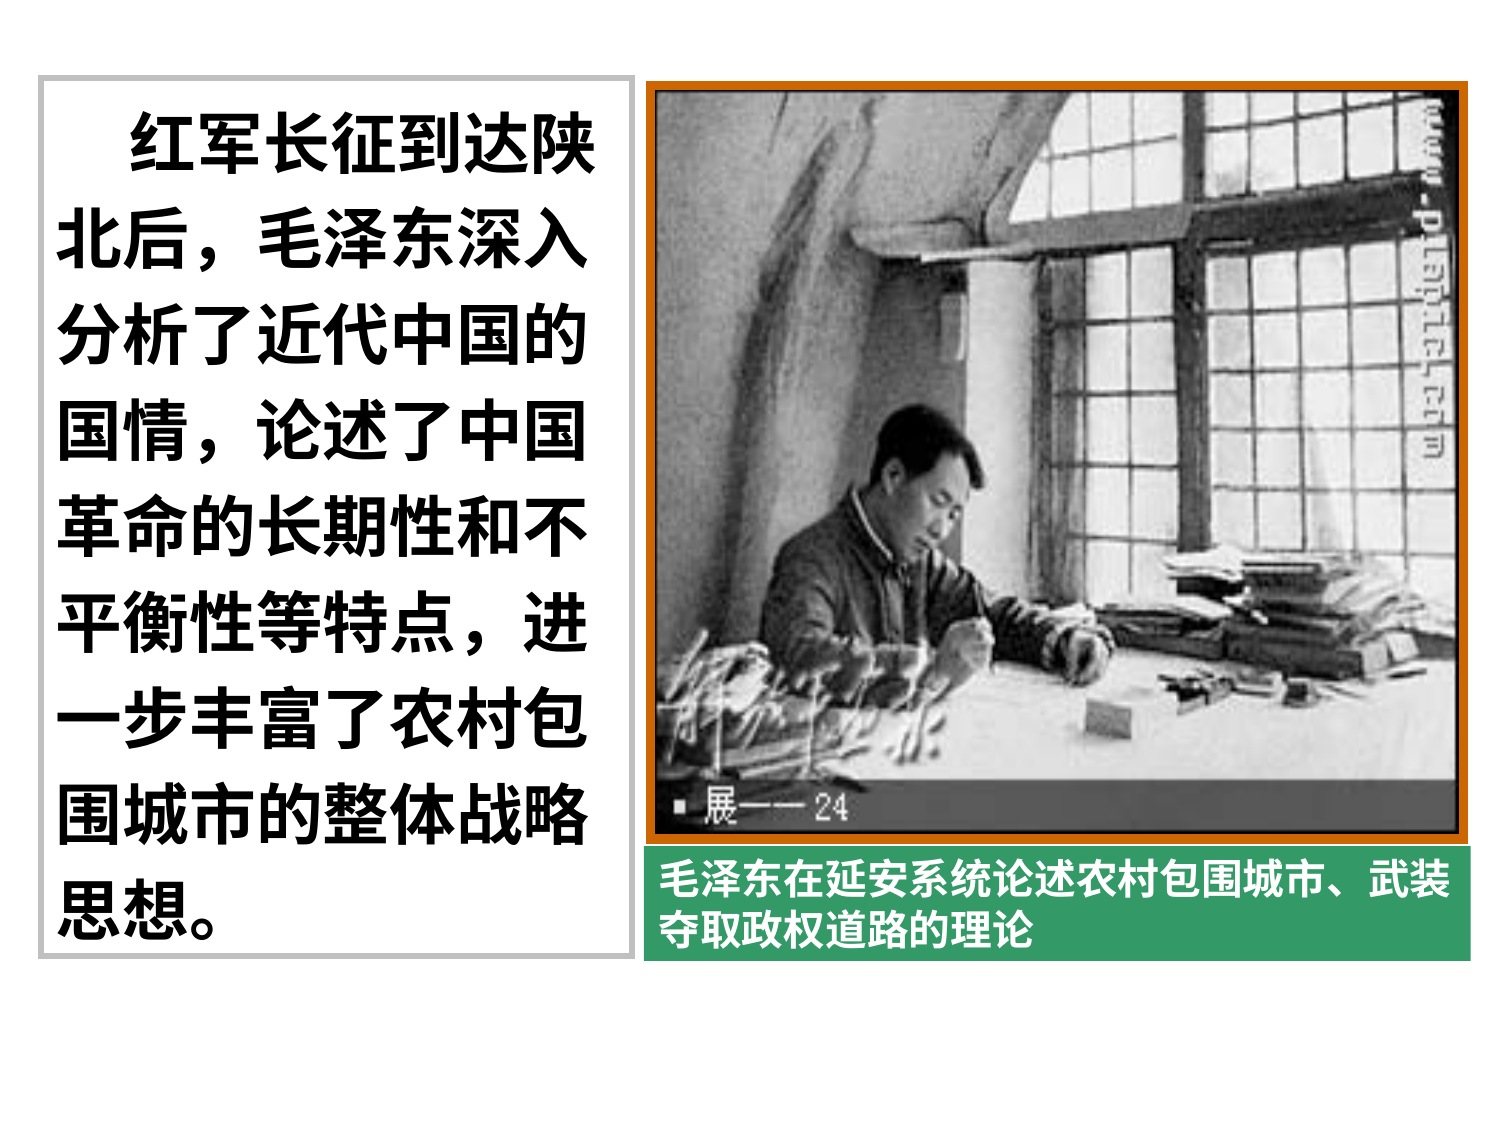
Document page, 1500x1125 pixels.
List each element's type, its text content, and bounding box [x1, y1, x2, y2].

picture [655, 89, 1459, 835]
text_box 红军长征到达陕北后，毛泽东深入分析了近代中国的国情，论述了中国革命的长期性和不平衡性等特点，进一步丰富了农村包围城市的整体战略思想。 [41, 78, 632, 956]
text_box 毛泽东在延安系统论述农村包围城市、武装夺取政权道路的理论 [643, 846, 1471, 961]
